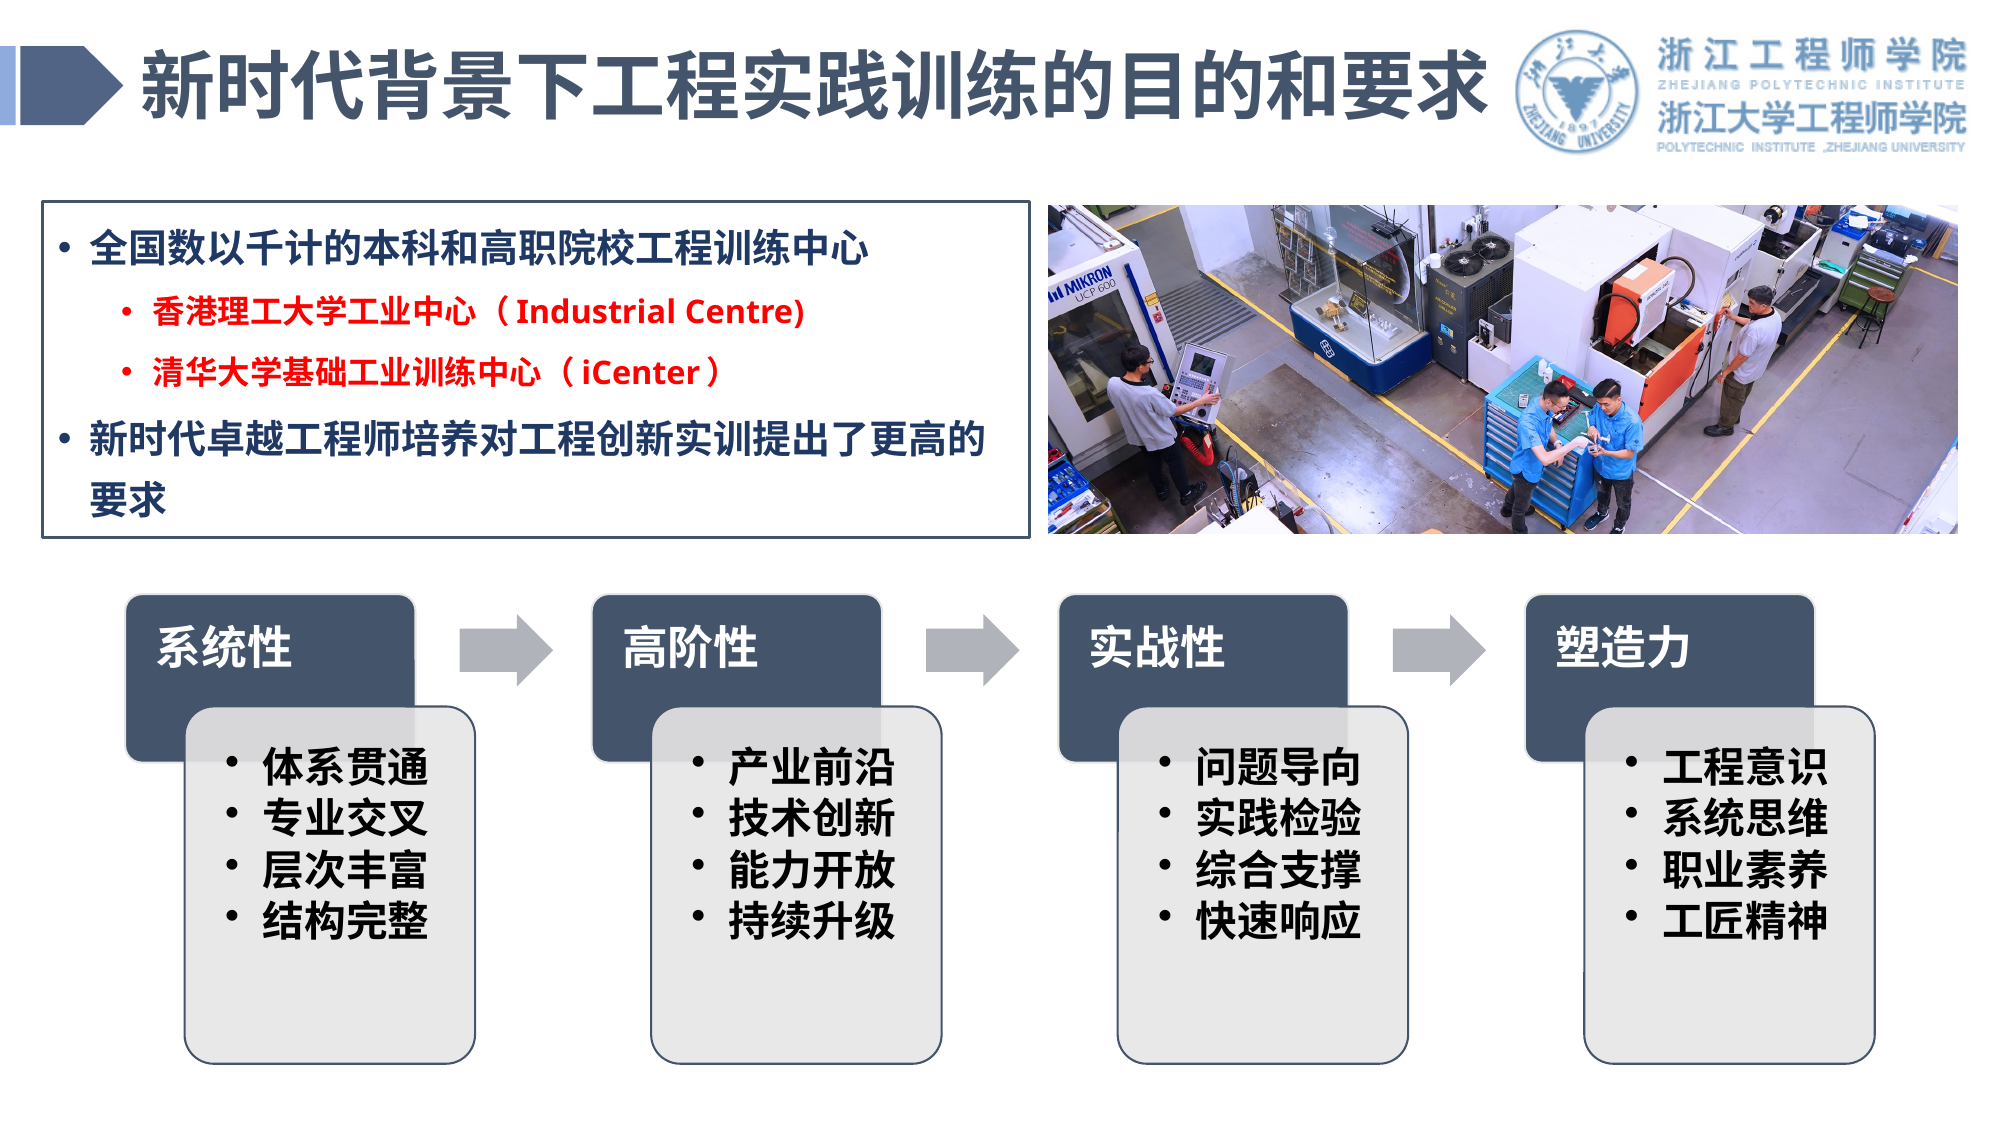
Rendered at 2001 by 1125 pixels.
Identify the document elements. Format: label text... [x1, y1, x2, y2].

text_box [124, 562, 1875, 1096]
title 新时代背景下工程实践训练的目的和要求 [124, 29, 1525, 150]
list 全国数以千计的本科和高职院校工程训练中心 香港理工大学工业中心（Industrial Centre) 清华大学基础工业训练中心（iCenter） 新时代卓越工程师培养对工程创新实训提出了更高的要求 [42, 201, 1030, 538]
picture [1048, 205, 1958, 534]
